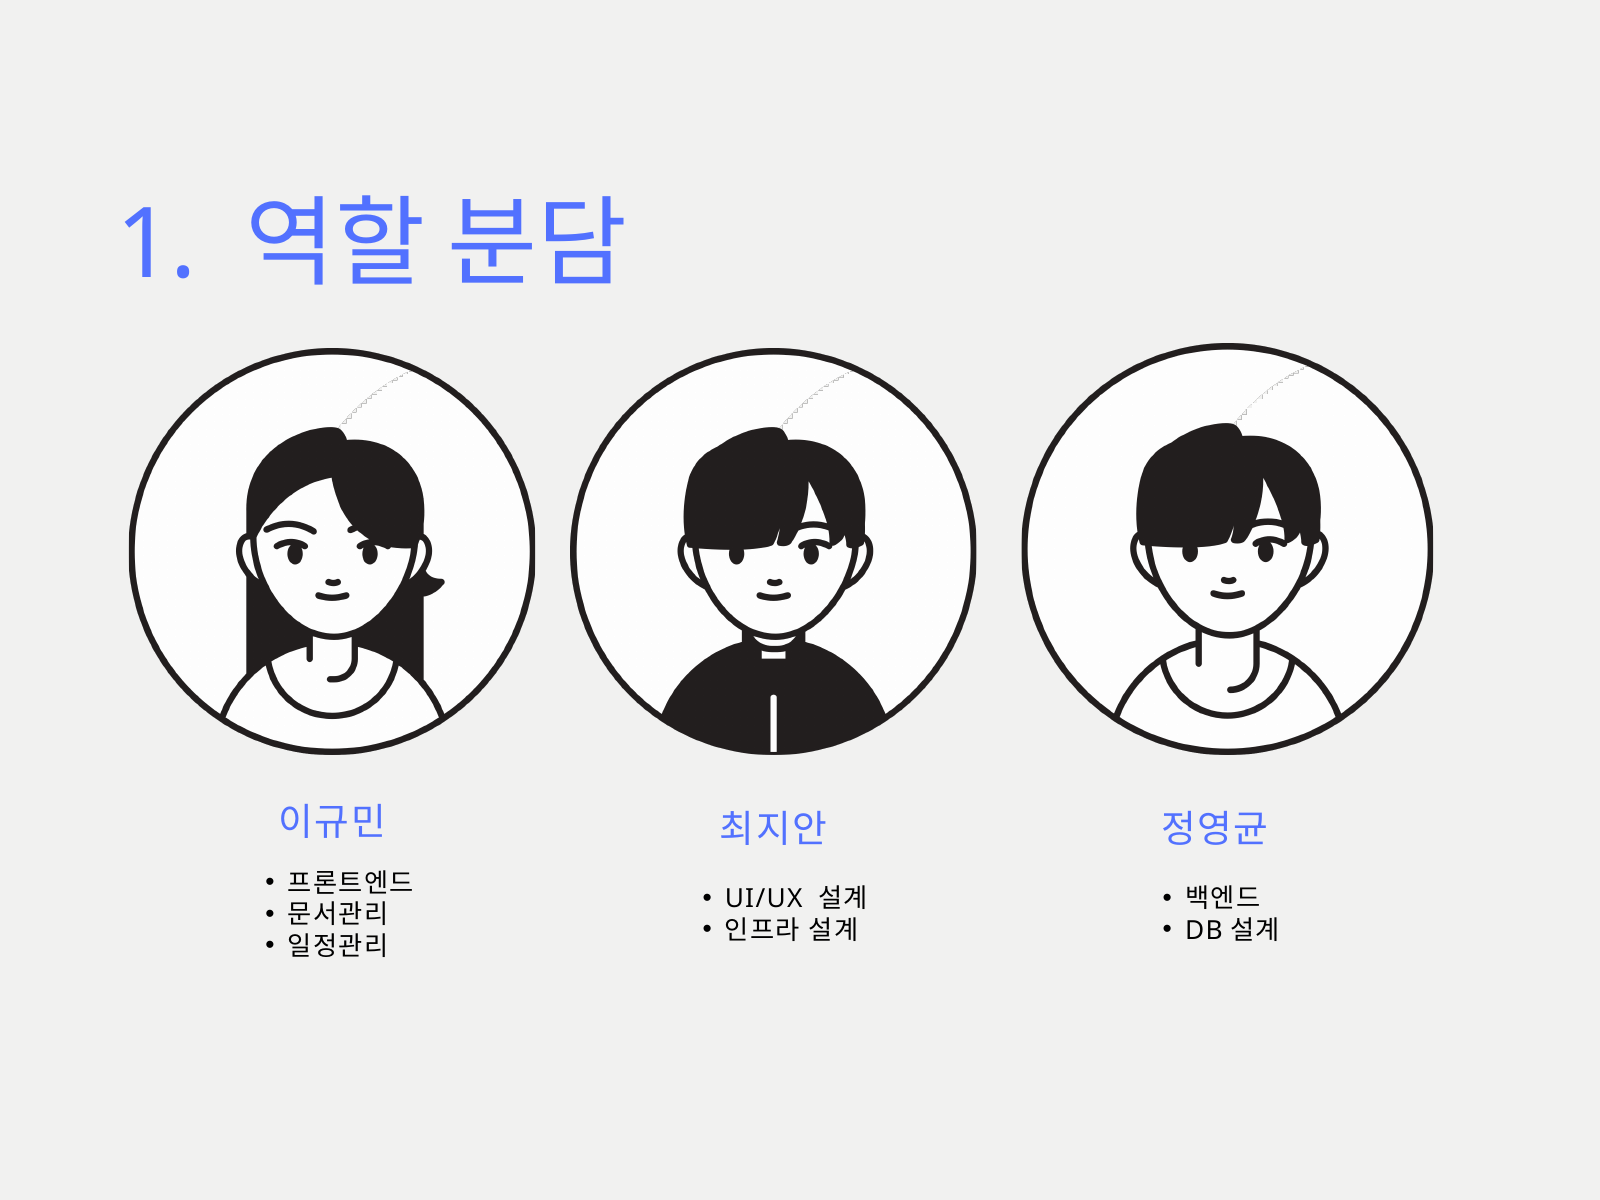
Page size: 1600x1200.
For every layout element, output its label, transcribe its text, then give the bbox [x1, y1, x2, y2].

text_box 이규민 [212, 797, 452, 844]
text_box [128, 348, 536, 755]
text_box 백엔드 DB설계 [1140, 881, 1290, 945]
text_box UI/UX 설계 인프라 설계 [680, 881, 920, 945]
text_box 역할 분담 [33, 180, 1439, 298]
text_box 정영균 [1094, 804, 1335, 850]
text_box [1021, 343, 1434, 755]
text_box 최지안 [653, 804, 894, 850]
text_box 프론트엔드 문서관리 일정관리 [242, 865, 483, 961]
text_box [570, 348, 977, 755]
